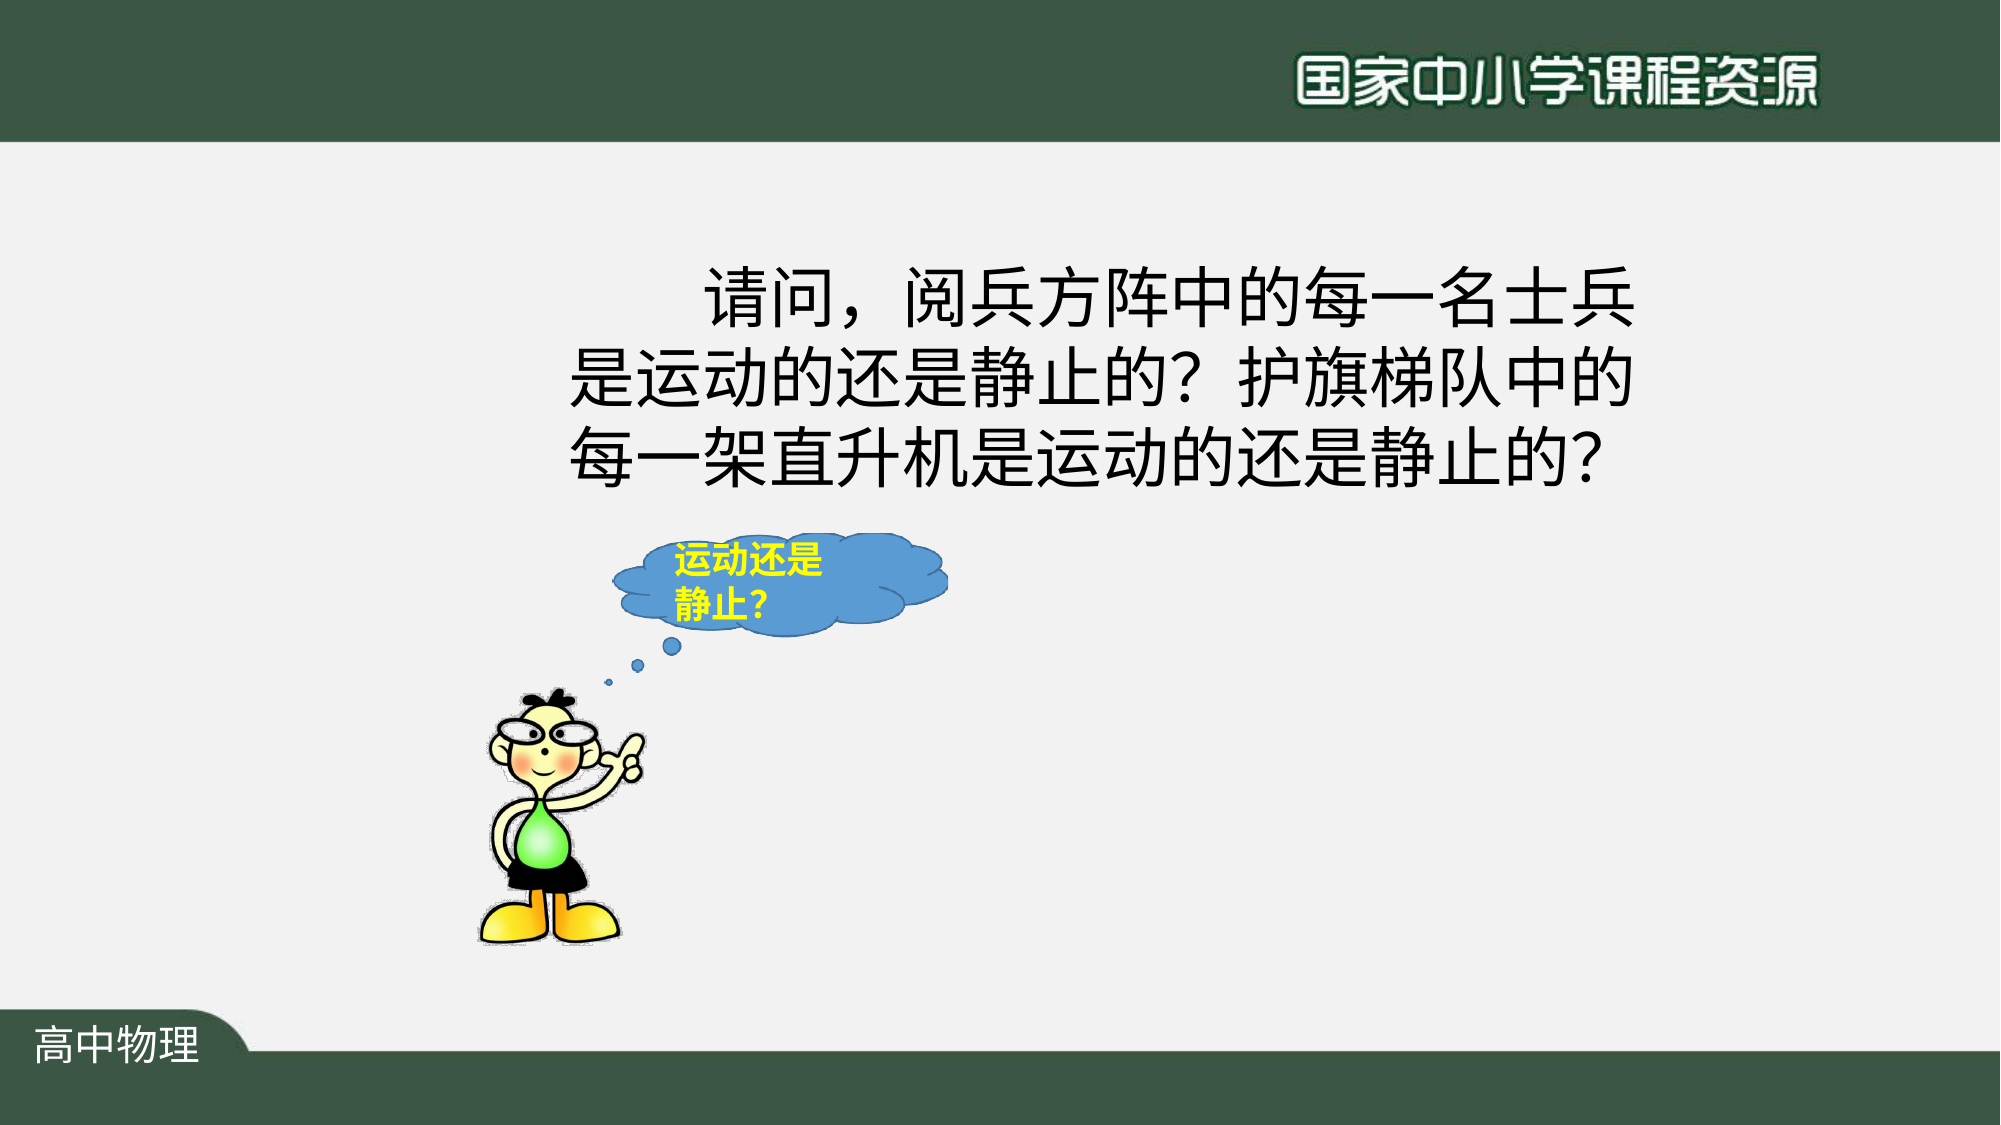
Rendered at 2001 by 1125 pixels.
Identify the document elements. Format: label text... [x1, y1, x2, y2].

footer 高中物理 [31, 1013, 202, 1125]
text_box [604, 533, 949, 686]
text_box 请问，阅兵方阵中的每一名士兵 是运动的还是静止的？护旗梯队中的 每一架直升机是运动的还是静止的？ [566, 253, 1638, 496]
text_box 运动还是 静止？ [672, 533, 828, 626]
picture [0, 0, 2000, 1125]
text_box [471, 684, 650, 953]
